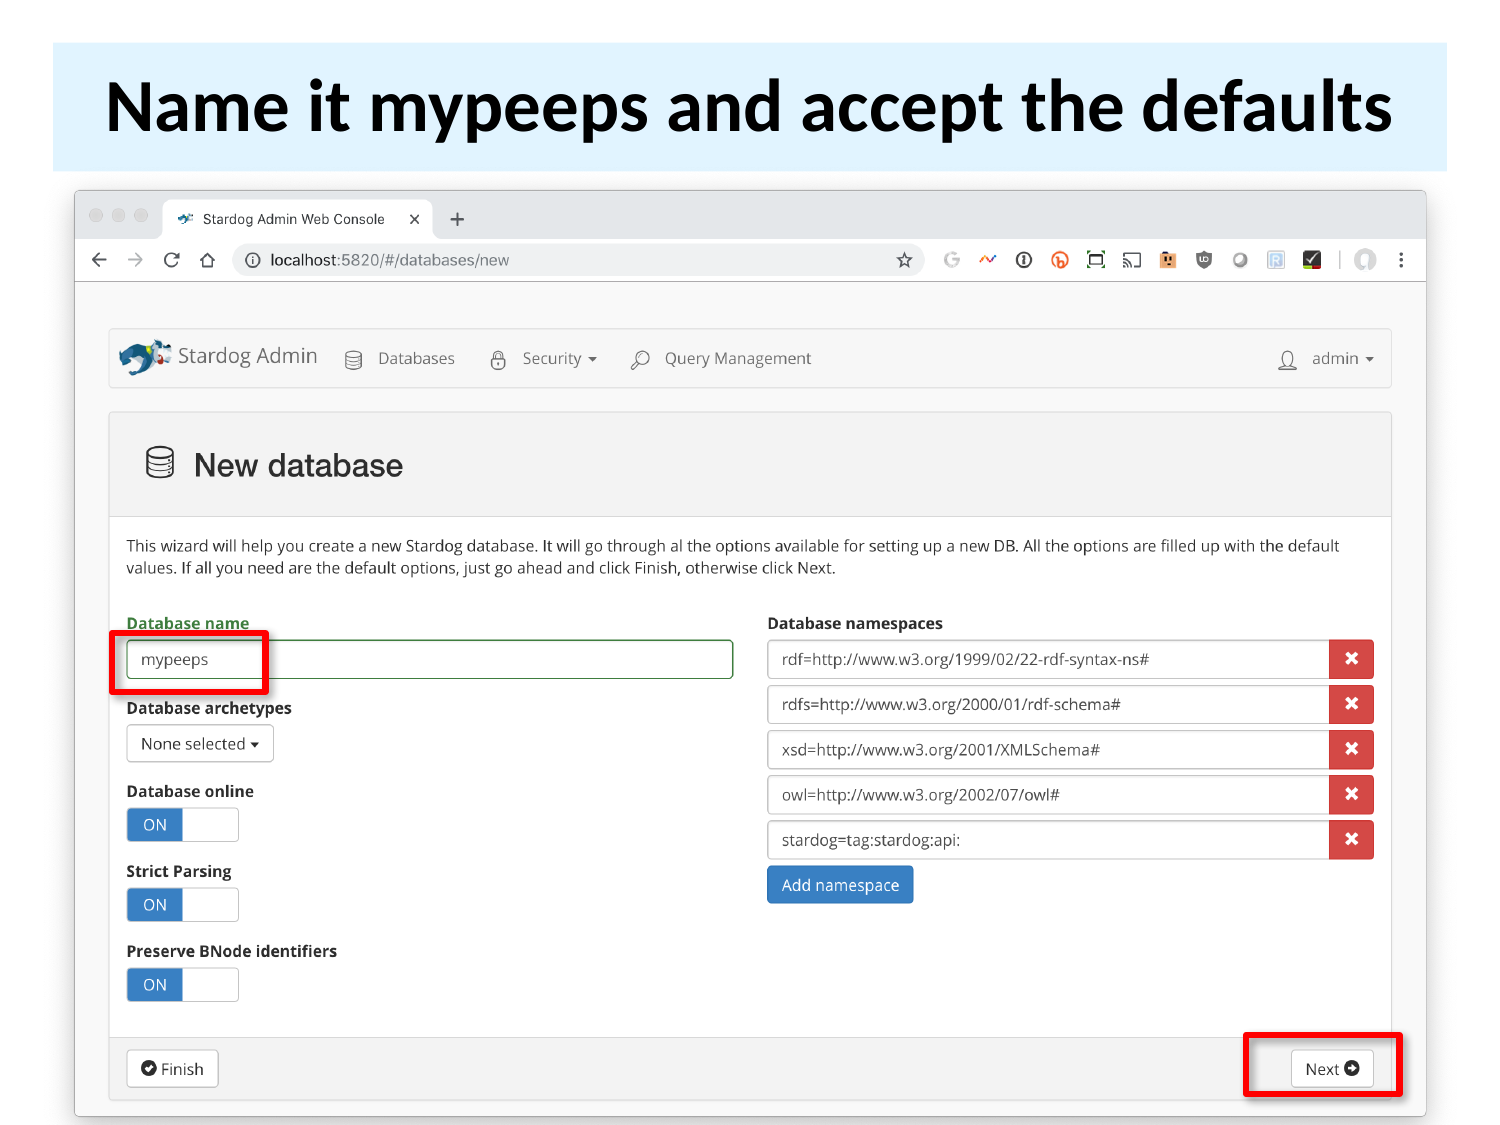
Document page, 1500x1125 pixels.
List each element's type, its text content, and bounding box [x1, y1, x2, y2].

picture [36, 160, 1464, 1125]
title Name it mypeeps and accept the defaults [53, 42, 1447, 159]
